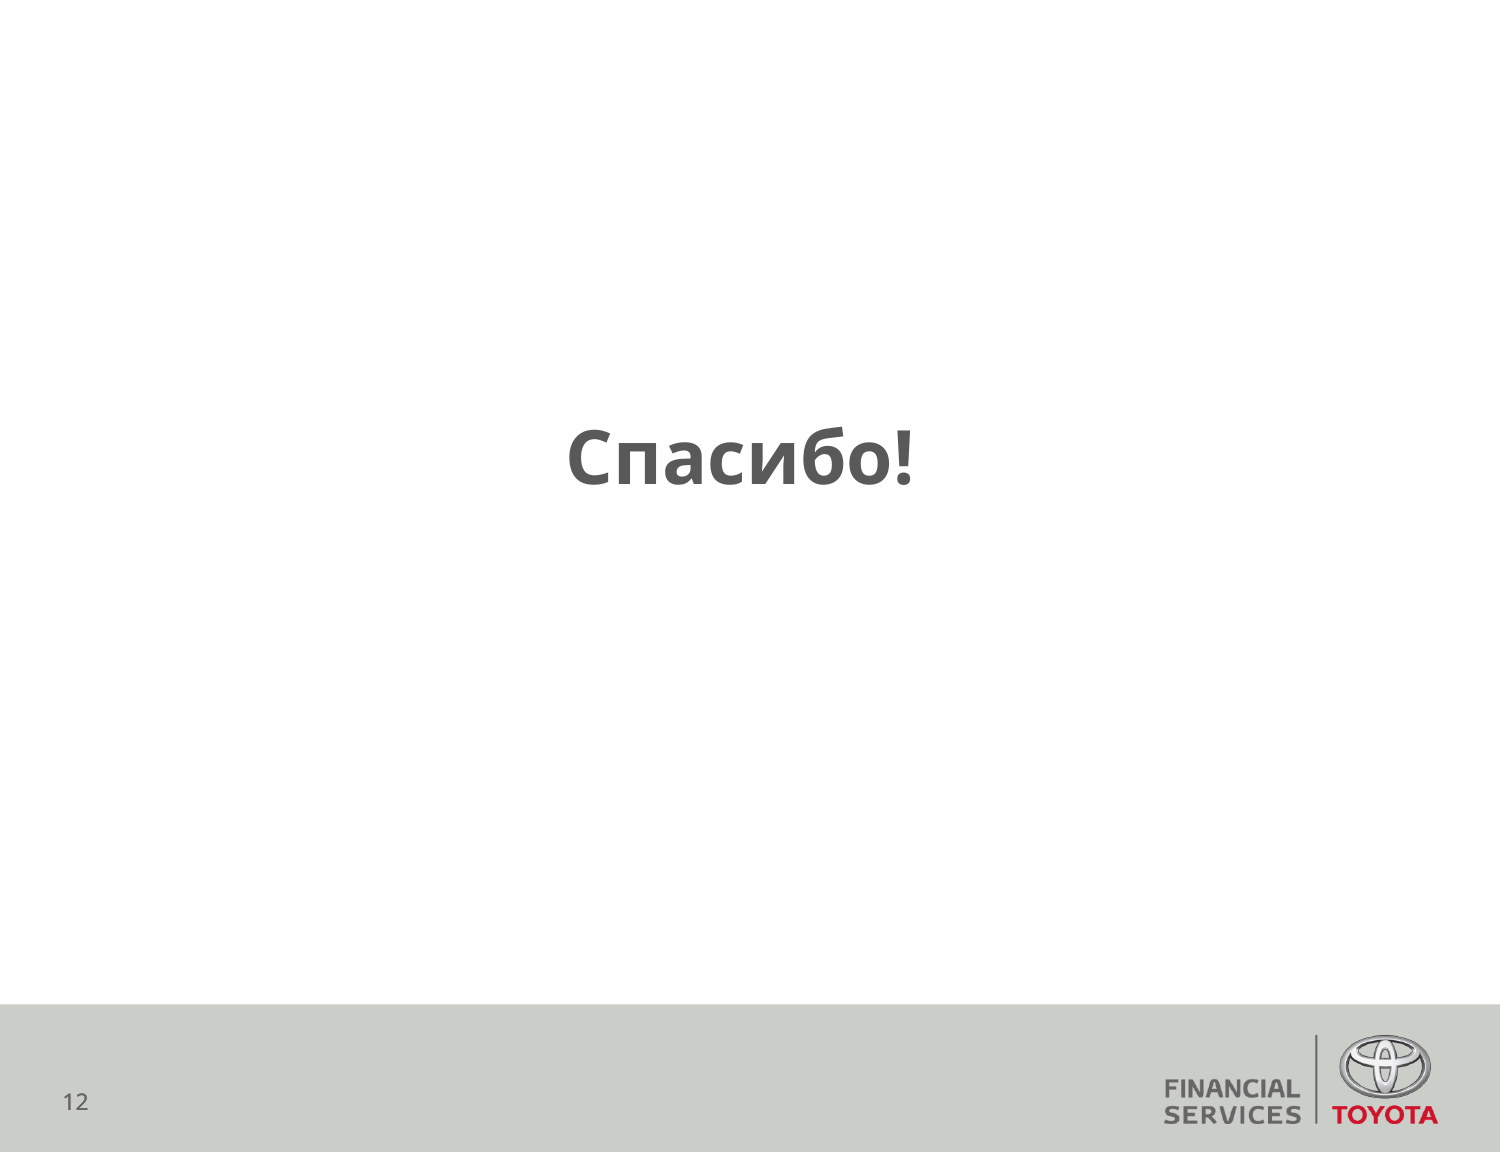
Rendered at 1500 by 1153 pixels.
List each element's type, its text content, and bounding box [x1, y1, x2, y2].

text_box Спасибо! [35, 422, 1446, 517]
picture [1164, 1035, 1438, 1124]
text_box 11 [62, 1068, 400, 1120]
